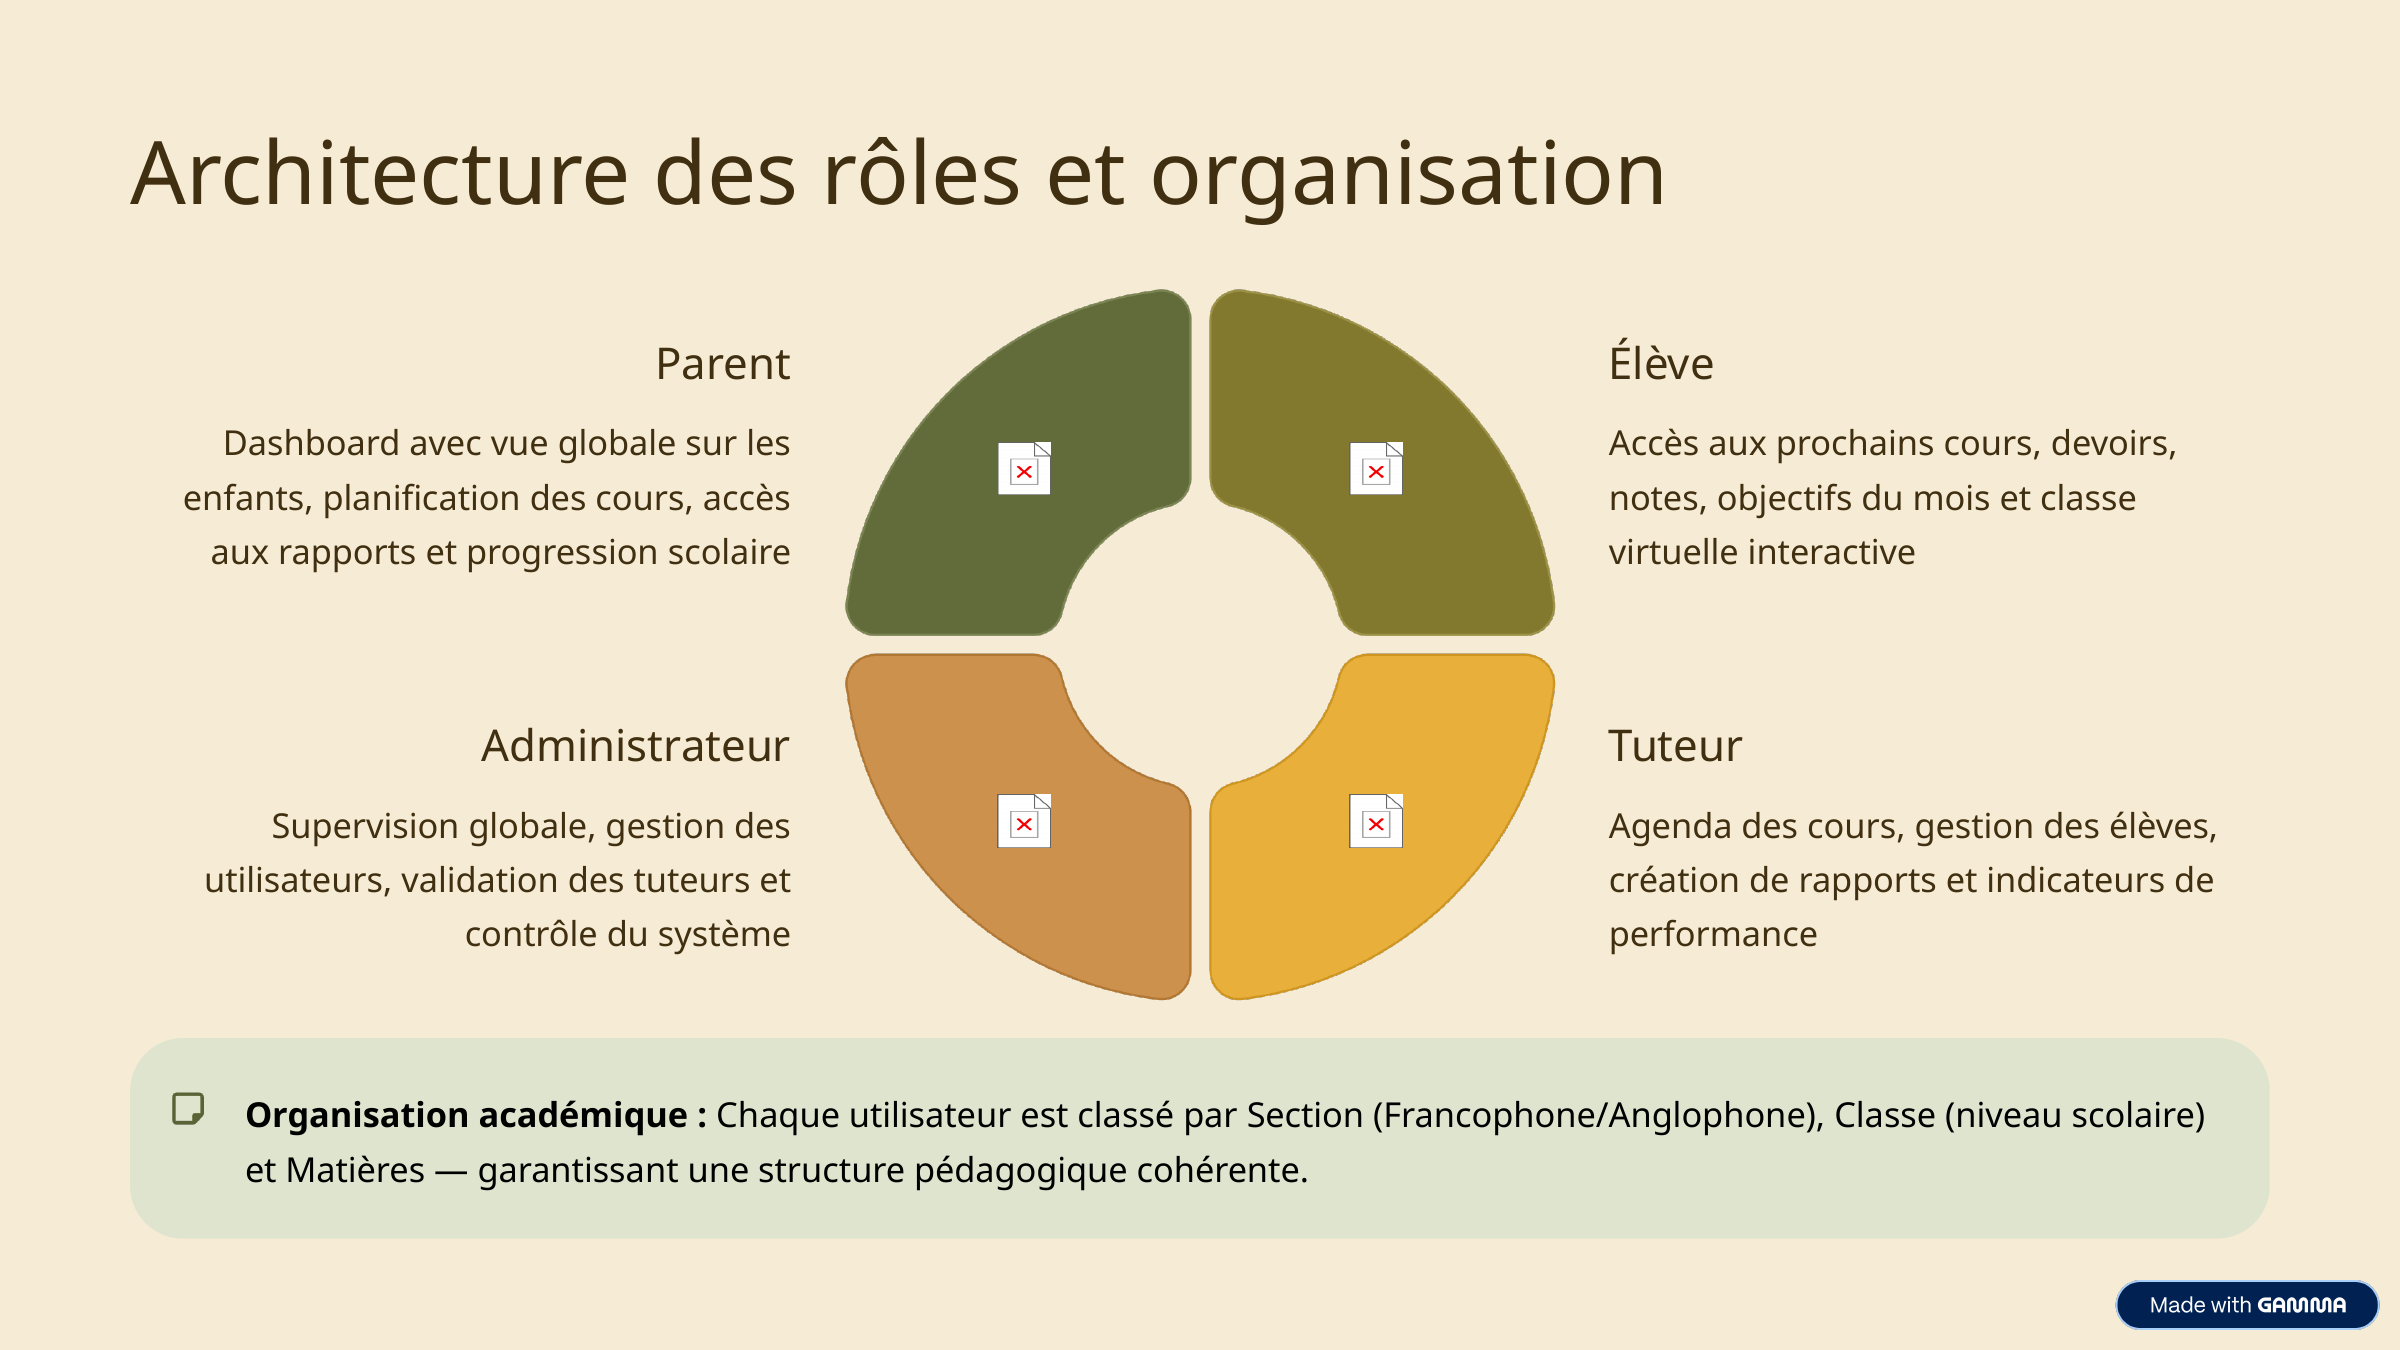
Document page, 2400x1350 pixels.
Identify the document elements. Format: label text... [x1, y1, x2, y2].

text_box Élève [1608, 333, 2051, 389]
text_box Supervision globale, gestion des utilisateurs, validation des tuteurs et contrôle du système [130, 790, 792, 957]
text_box Tuteur [1608, 715, 2051, 771]
picture [165, 1090, 210, 1126]
picture [844, 288, 1556, 1001]
picture [2106, 1271, 2389, 1339]
text_box Architecture des rôles et organisation [130, 111, 1701, 222]
text_box Accès aux prochains cours, devoirs, notes, objectifs du mois et classe virtuelle interactive [1608, 408, 2270, 574]
text_box Dashboard avec vue globale sur les enfants, planification des cours, accès aux rapports et progression scolaire [130, 408, 792, 574]
text_box [130, 1038, 2270, 1239]
text_box Agenda des cours, gestion des élèves, création de rapports et indicateurs de performance [1608, 790, 2270, 957]
text_box Organisation académique : Chaque utilisateur est classé par Section (Francophone/Anglophone), Classe (niveau scolaire) et Matières — garantissant une structure pédagogique cohérente. [245, 1080, 2235, 1191]
text_box Administrateur [349, 715, 792, 771]
text_box Parent [349, 333, 792, 389]
